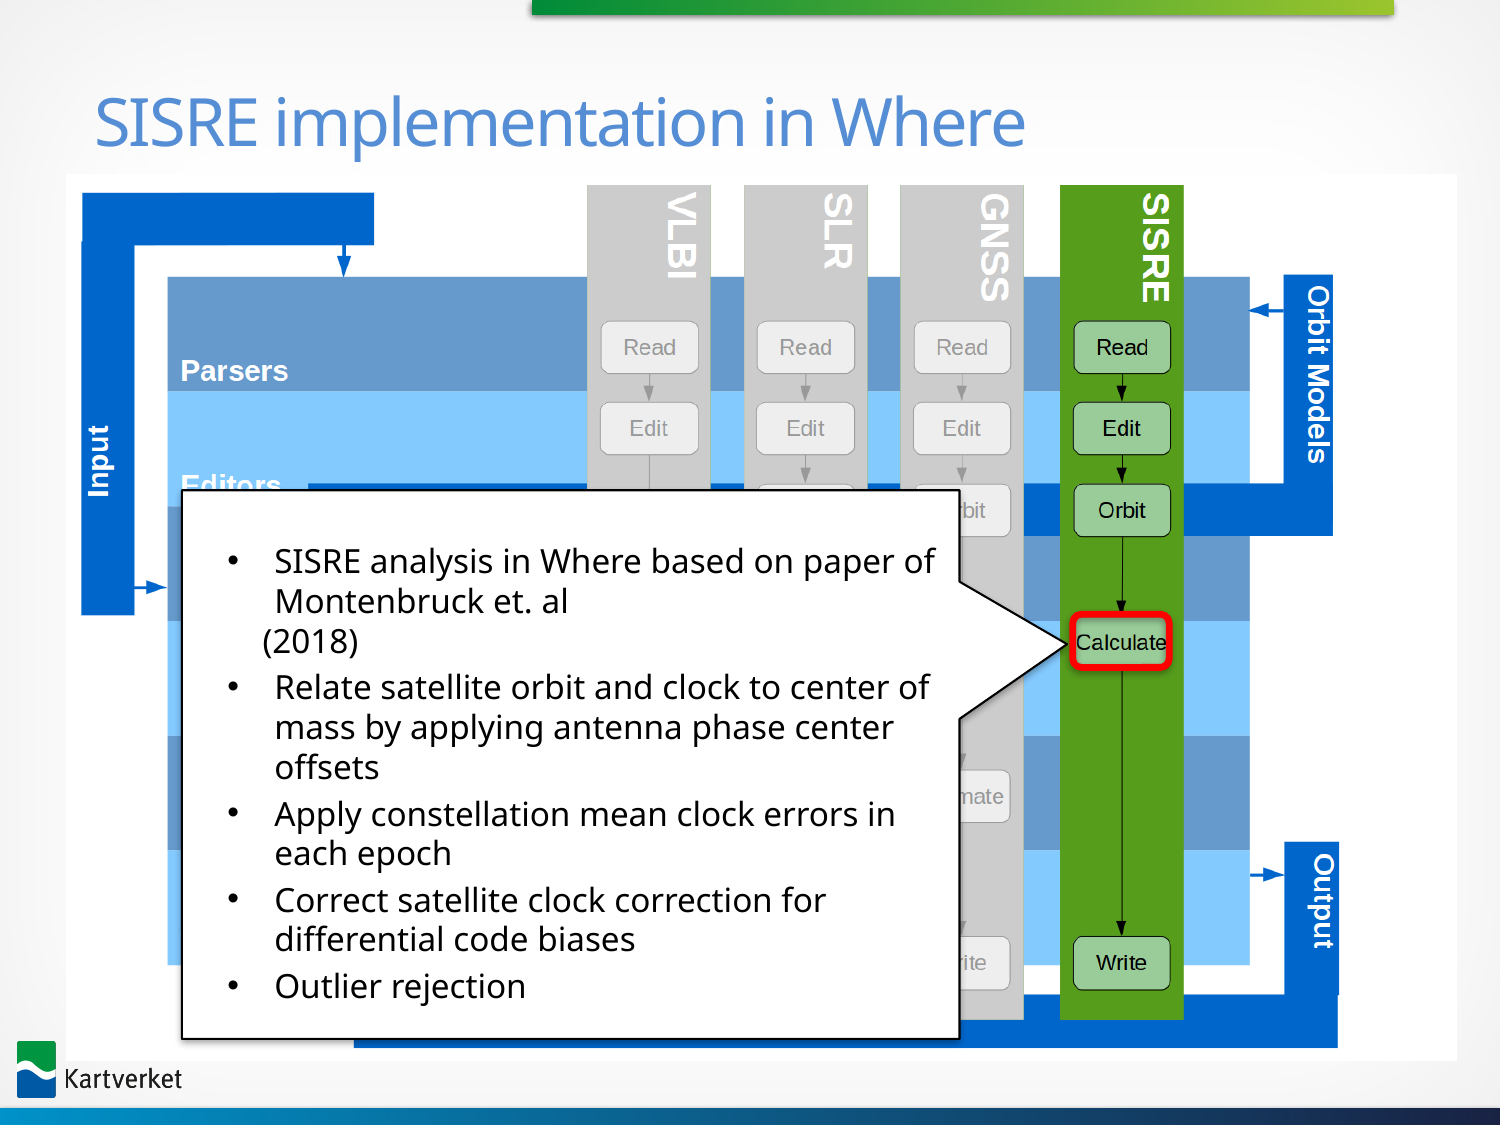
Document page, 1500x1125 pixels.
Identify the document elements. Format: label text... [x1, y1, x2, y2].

text_box SISRE implementation in Where [94, 88, 1359, 172]
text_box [181, 489, 960, 1040]
picture [0, 0, 1500, 1125]
